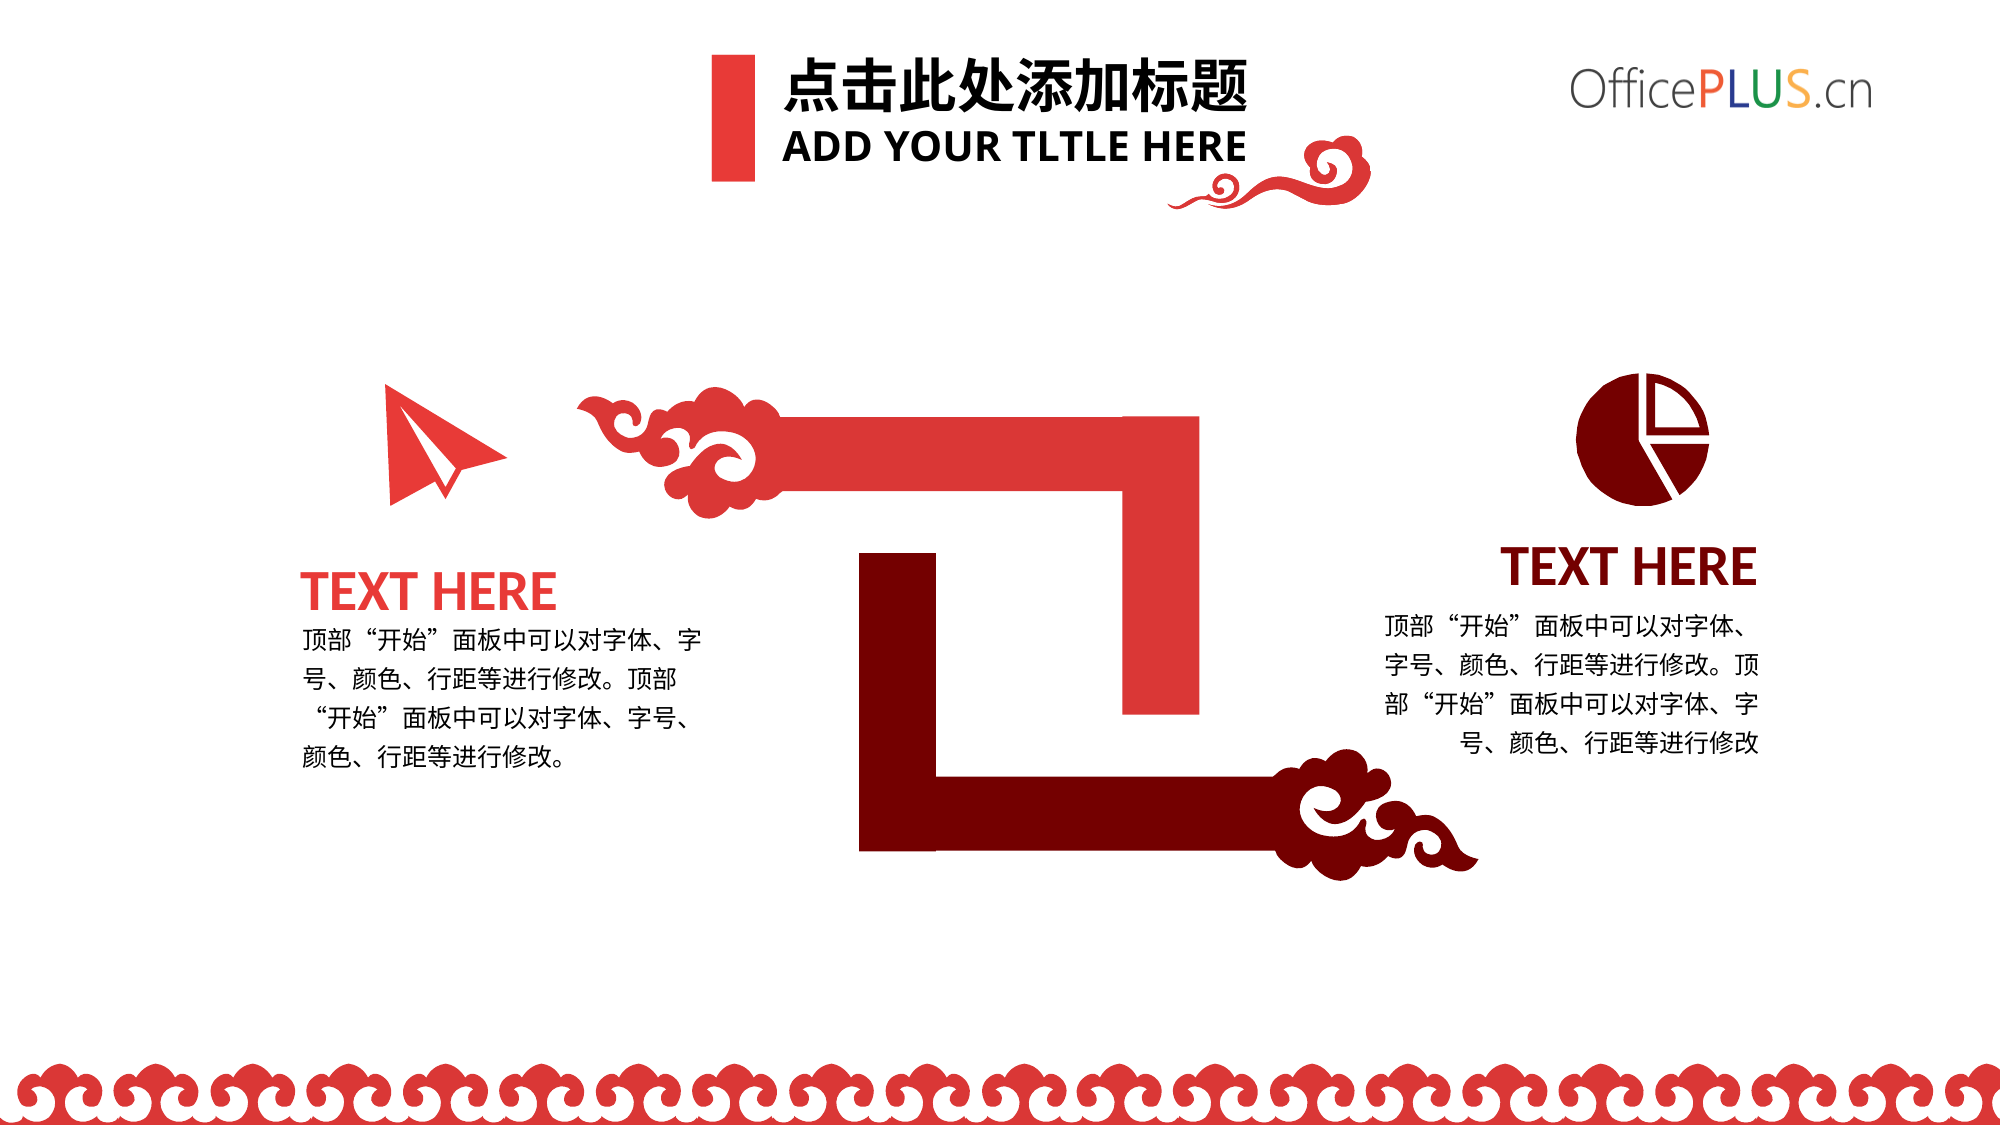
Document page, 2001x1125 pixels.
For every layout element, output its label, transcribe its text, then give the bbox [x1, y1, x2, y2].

text_box [1575, 373, 1673, 506]
text_box [1650, 443, 1710, 496]
text_box [711, 54, 756, 182]
text_box [1646, 373, 1710, 436]
text_box TEXT HERE [285, 544, 573, 630]
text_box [858, 552, 1479, 882]
text_box [385, 384, 508, 506]
text_box 顶部“开始”面板中可以对字体、字号、颜色、行距等进行修改。顶部“开始”面板中可以对字体、字号、颜色、行距等进行修改。 [288, 608, 719, 779]
picture [1570, 67, 1871, 108]
text_box 点击此处添加标题 ADD YOUR TLTLE HERE [767, 41, 1505, 177]
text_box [0, 1061, 2000, 1125]
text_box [576, 386, 1200, 715]
text_box TEXT HERE [1485, 519, 1773, 605]
picture [1164, 147, 1372, 215]
text_box 顶部“开始”面板中可以对字体、字号、颜色、行距等进行修改。顶部“开始”面板中可以对字体、字号、颜色、行距等进行修改 [1479, 593, 1775, 765]
